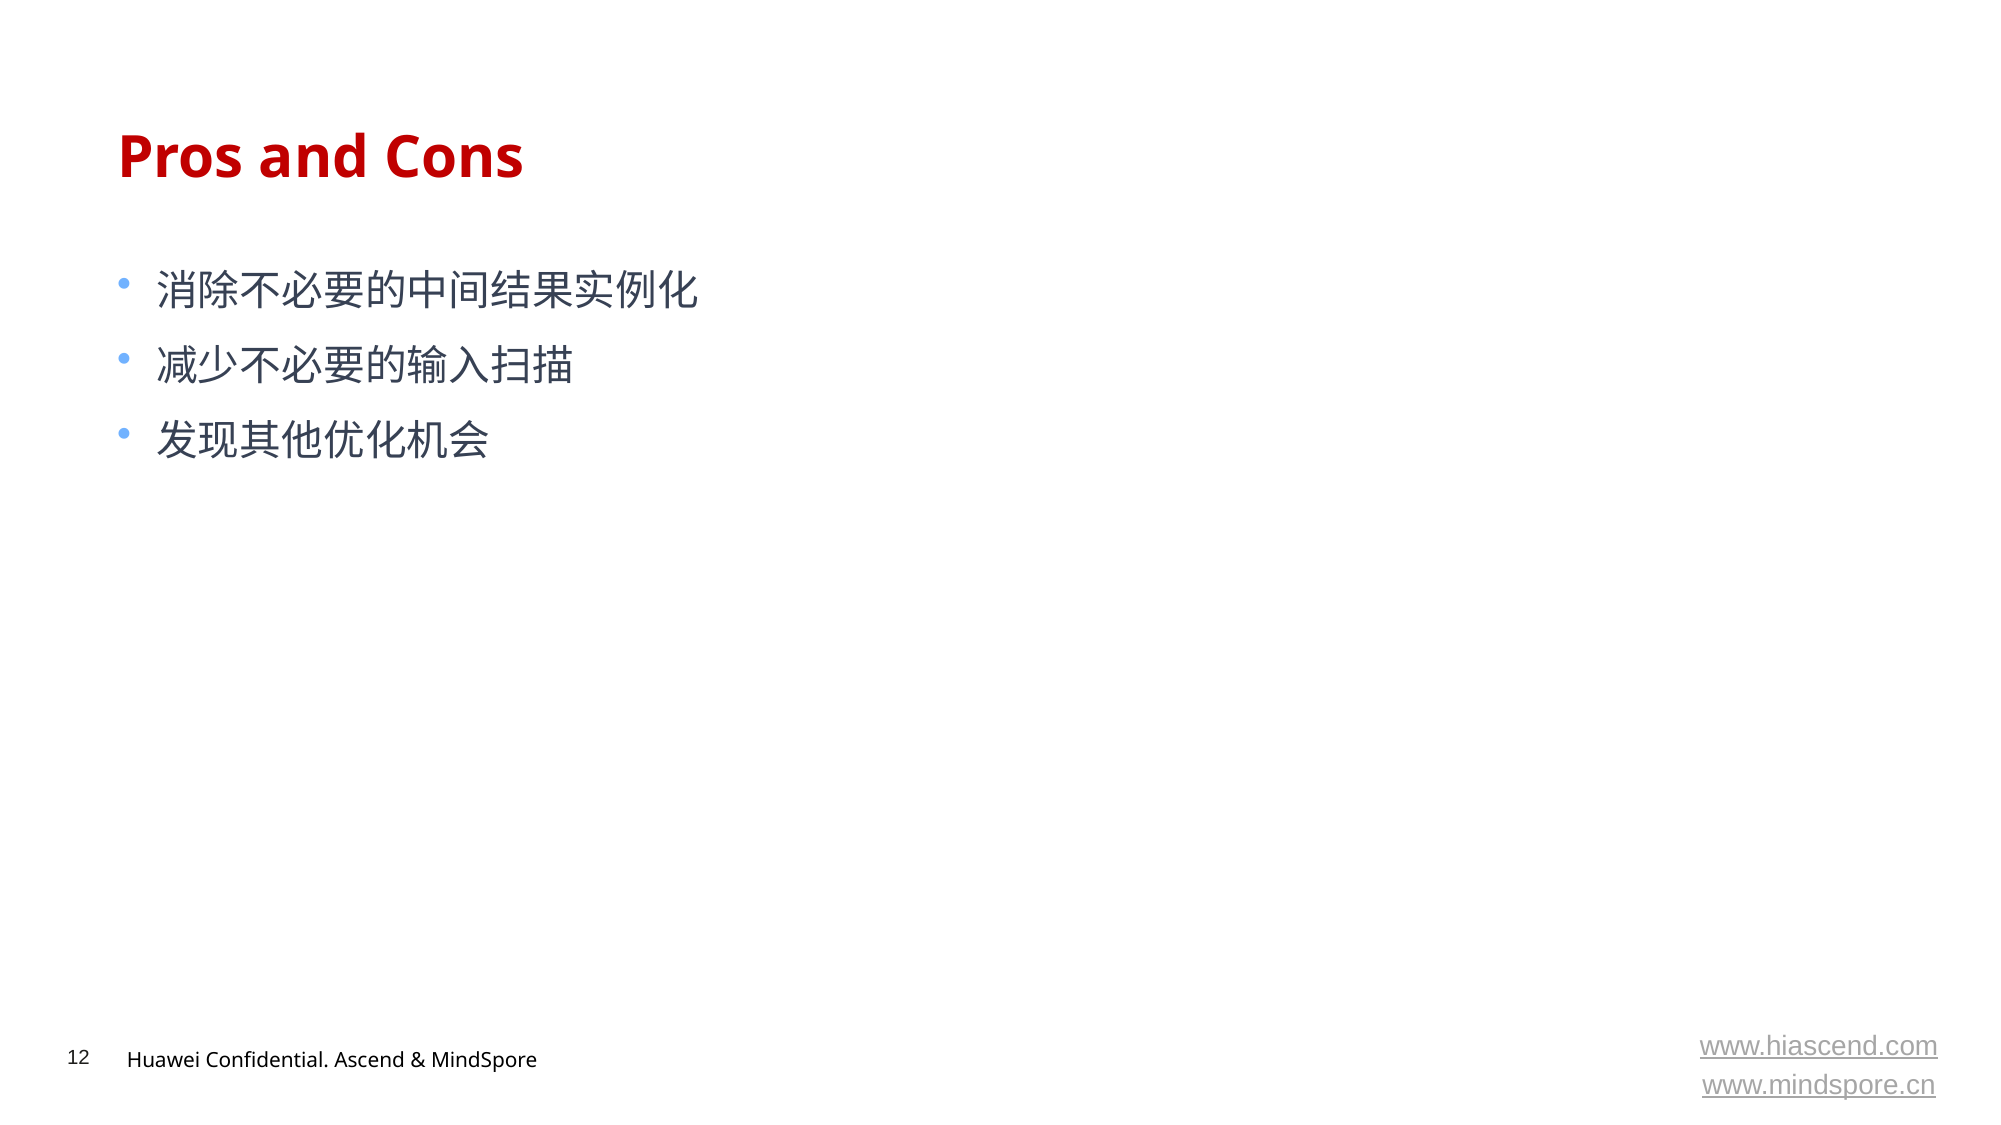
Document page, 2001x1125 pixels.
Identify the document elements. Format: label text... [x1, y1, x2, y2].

title Pros and Cons [102, 111, 1901, 209]
list 消除不必要的中间结果实例化 减少不必要的输入扫描 发现其他优化机会 [102, 231, 1901, 988]
